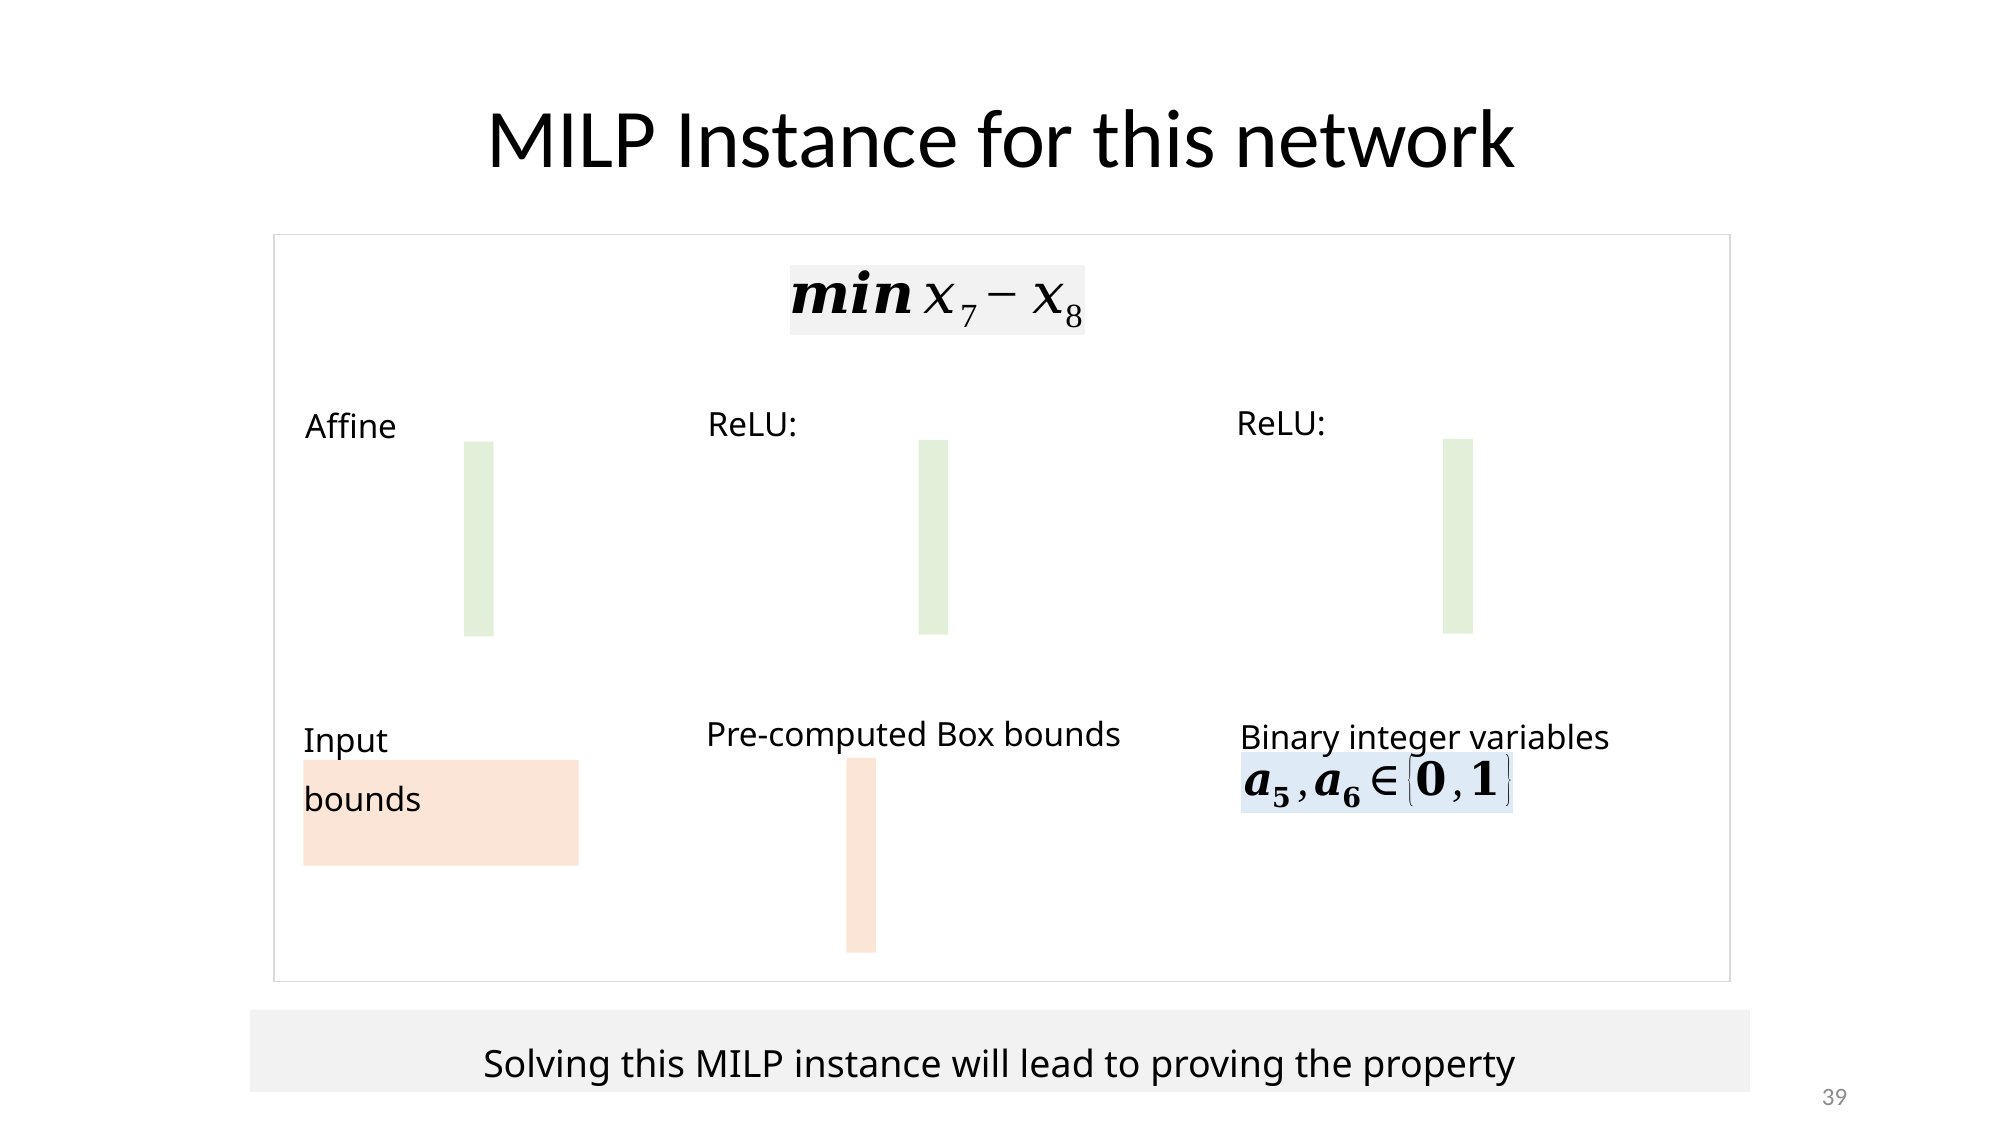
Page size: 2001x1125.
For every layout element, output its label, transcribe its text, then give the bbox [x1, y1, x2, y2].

slide_number 39 [1412, 1065, 1863, 1125]
text_box Solving this MILP instance will lead to proving the property [249, 1009, 1750, 1092]
title MILP Instance for this network [273, 47, 1731, 234]
text_box [273, 234, 1731, 982]
